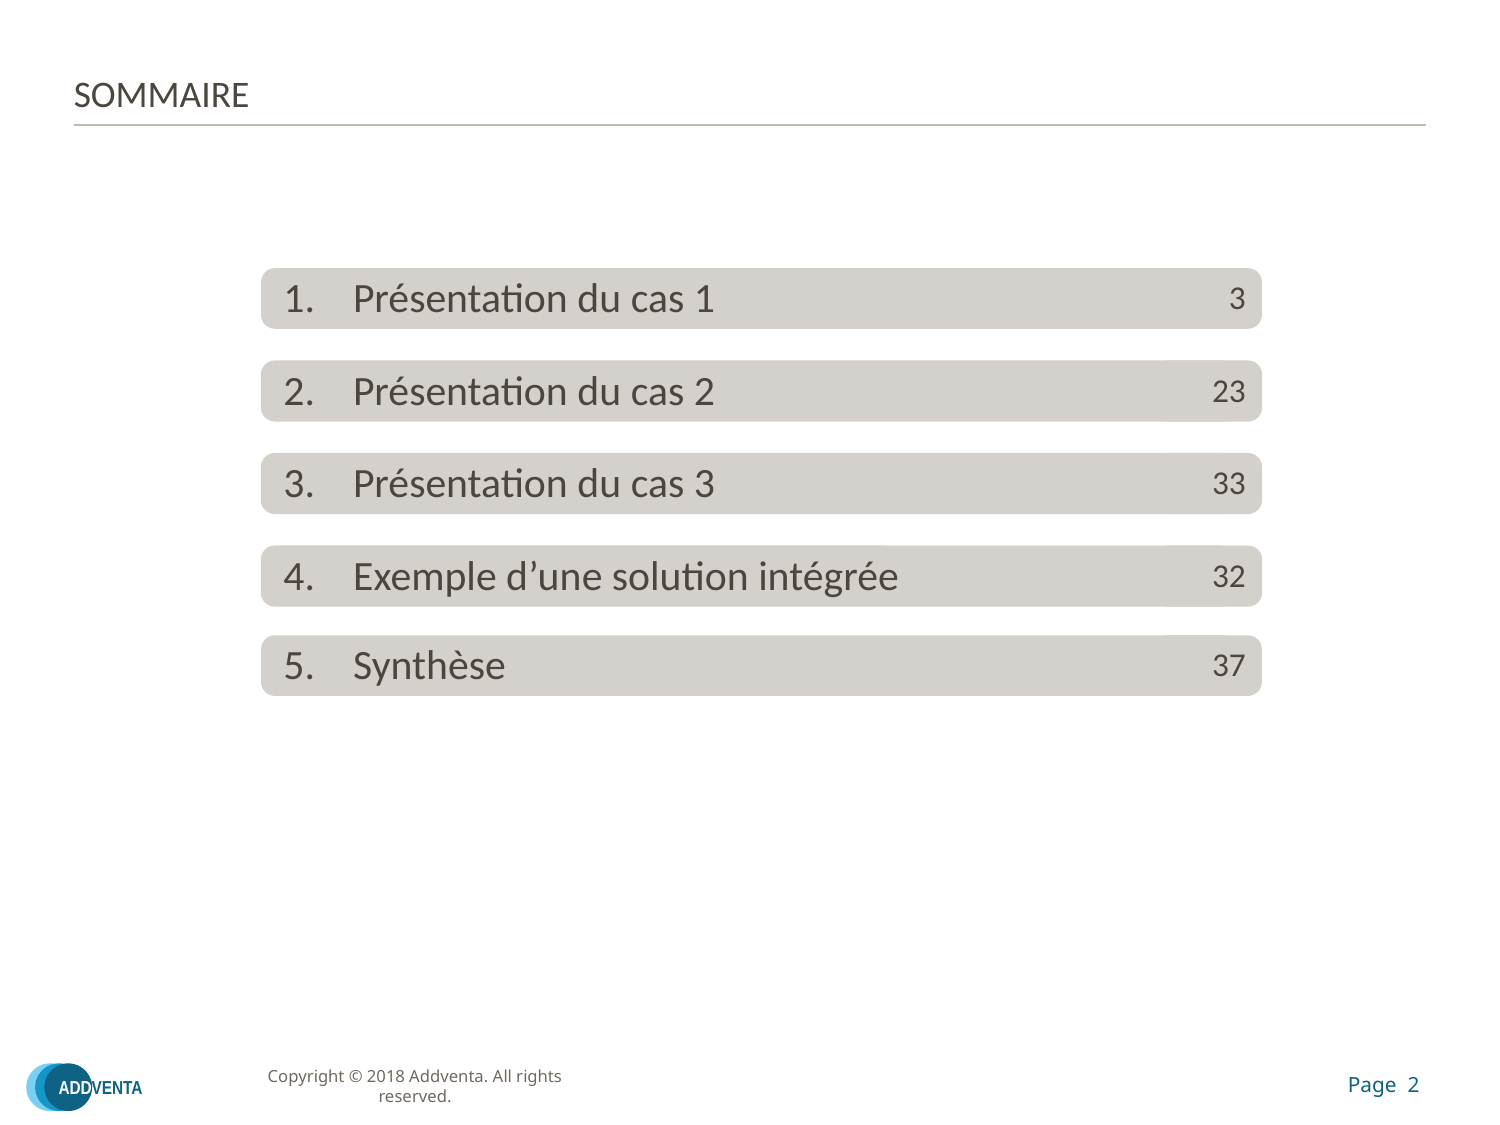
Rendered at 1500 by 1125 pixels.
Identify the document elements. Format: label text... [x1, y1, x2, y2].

text_box 33 [1154, 453, 1262, 514]
text_box 37 [1154, 636, 1262, 696]
text_box 32 [1154, 546, 1262, 606]
text_box 3 [1154, 268, 1262, 328]
text_box 23 [1154, 361, 1262, 421]
text_box 3. Présentation du cas 3 [261, 453, 1167, 514]
text_box 2. Présentation du cas 2 [261, 361, 1164, 421]
text_box 1. Présentation du cas 1 [261, 268, 1166, 328]
text_box 5. Synthèse [261, 636, 1166, 696]
list SOMMAIRE [73, 71, 1427, 119]
text_box 4. Exemple d’une solution intégrée [261, 546, 1164, 606]
